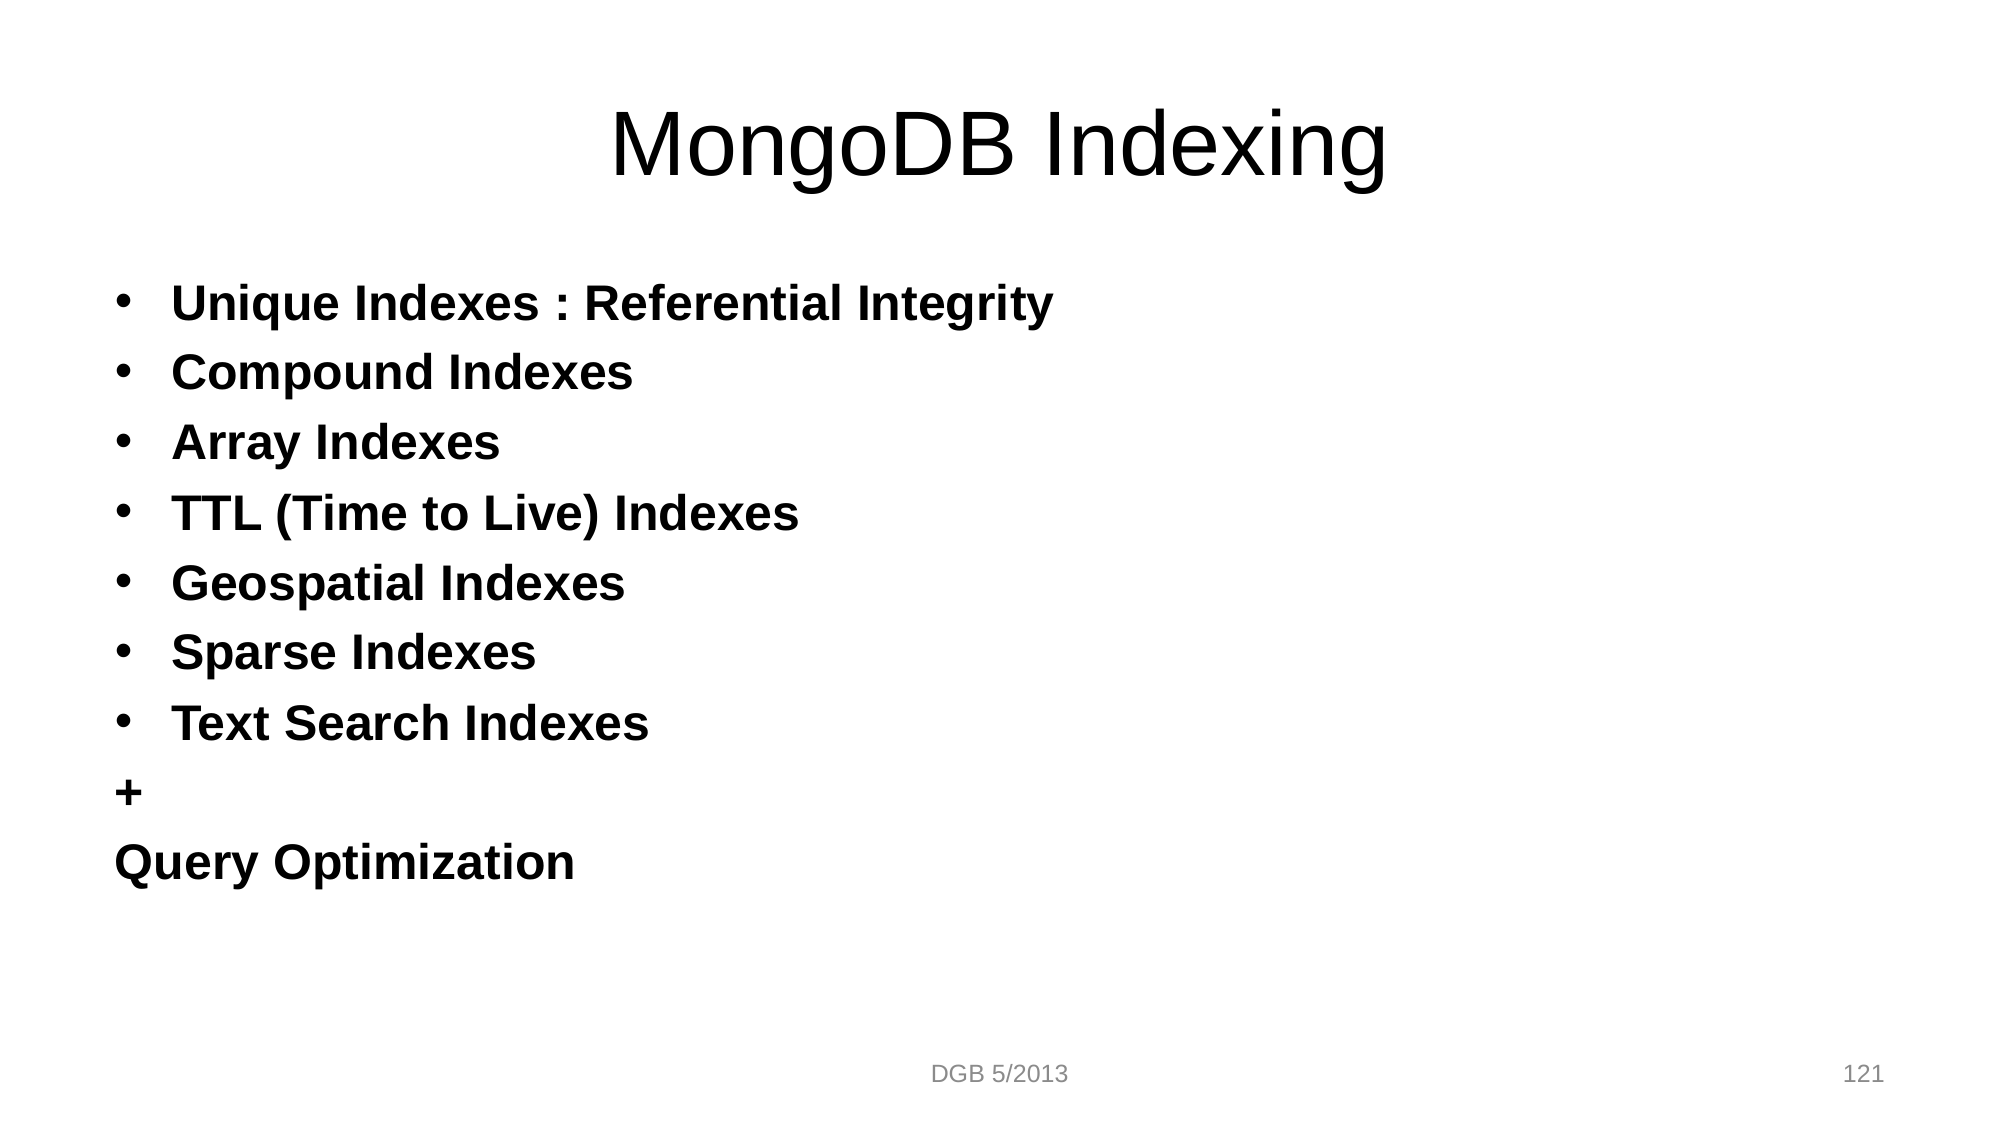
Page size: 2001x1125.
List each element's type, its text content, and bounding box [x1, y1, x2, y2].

list Unique Indexes : Referential Integrity Compound Indexes Array Indexes TTL (Time to Live) Indexes Geospatial Indexes Sparse Indexes Text Search Indexes + Query Optimization [99, 262, 1900, 1005]
title MongoDB Indexing [99, 45, 1900, 233]
footer DGB 5/2013 [683, 1042, 1317, 1103]
slide_number 121 [1433, 1042, 1900, 1103]
